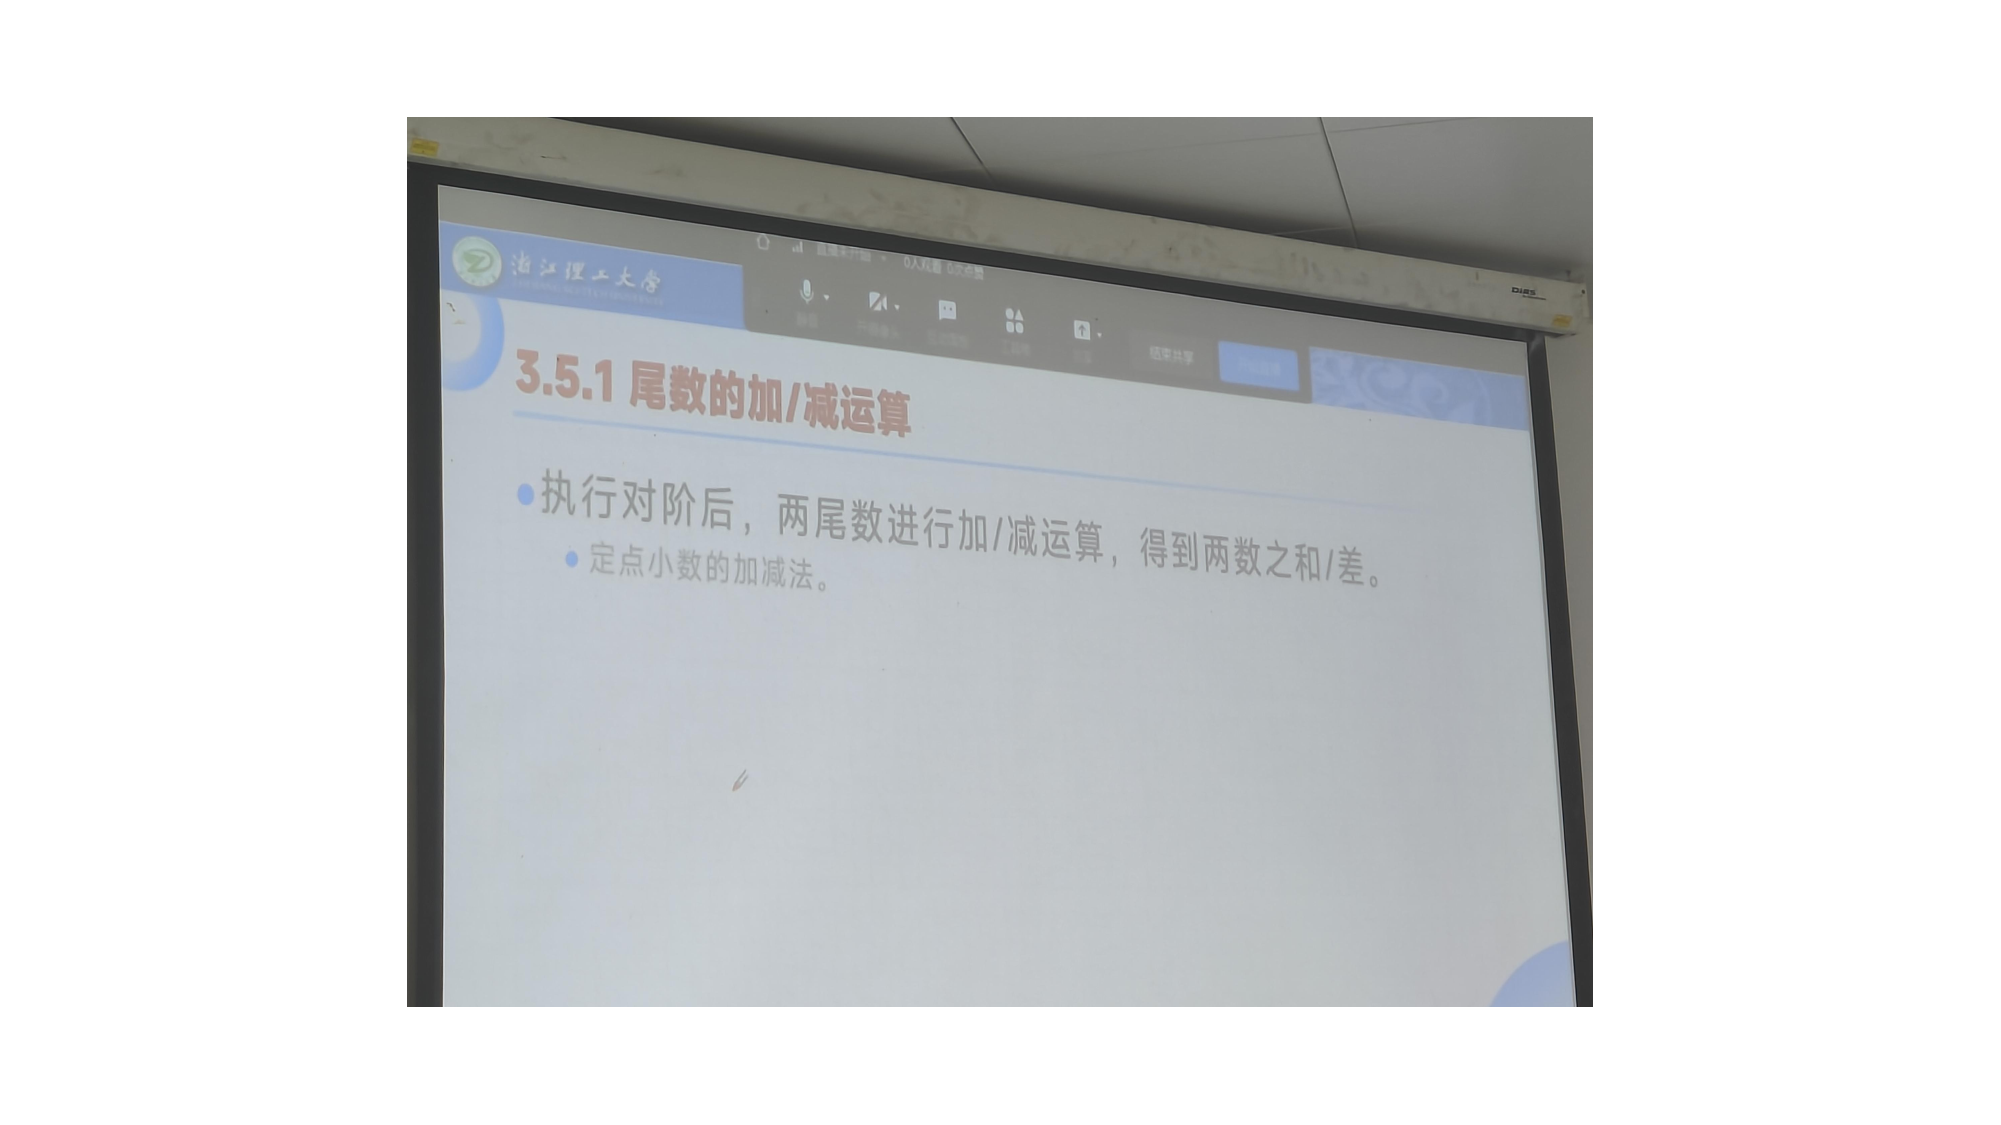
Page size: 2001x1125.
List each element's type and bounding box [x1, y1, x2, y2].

picture [406, 117, 1594, 1008]
